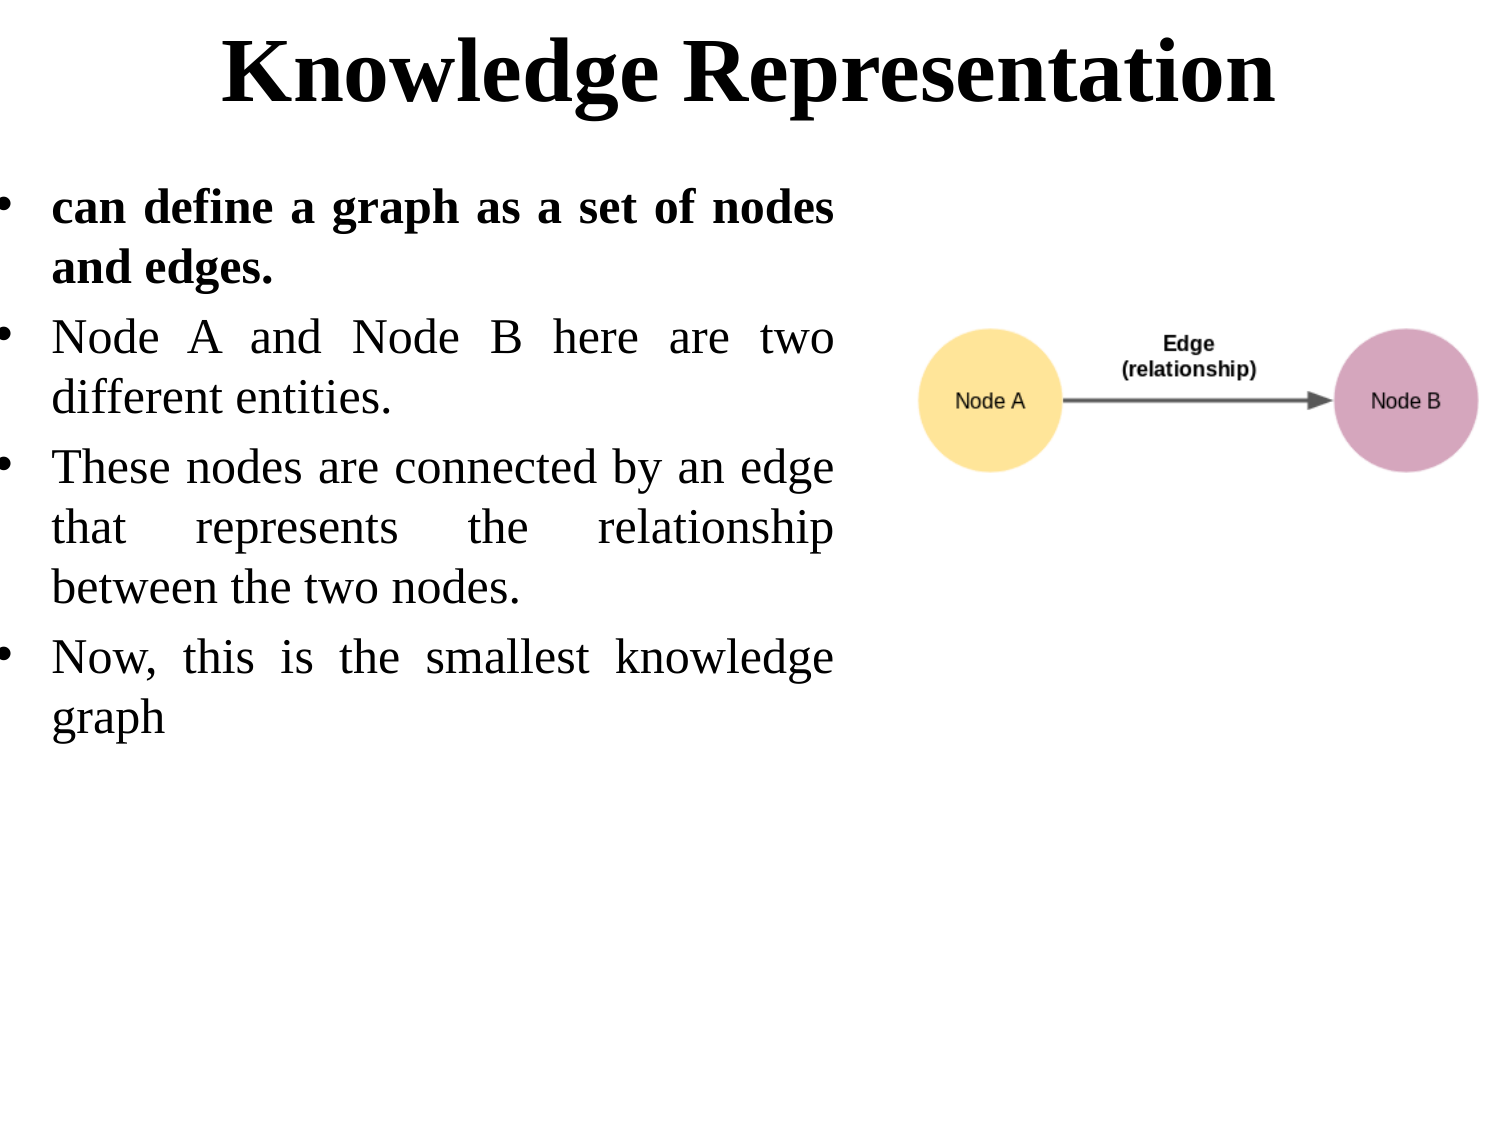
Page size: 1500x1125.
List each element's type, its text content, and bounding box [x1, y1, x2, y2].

list can define a graph as a set of nodes and edges. Node A and Node B here are two different entities. These nodes are connected by an edge that represents the relationship between the two nodes. Now, this is the smallest knowledge graph [0, 165, 851, 702]
title Knowledge Representation [74, 12, 1426, 118]
picture [898, 299, 1496, 510]
